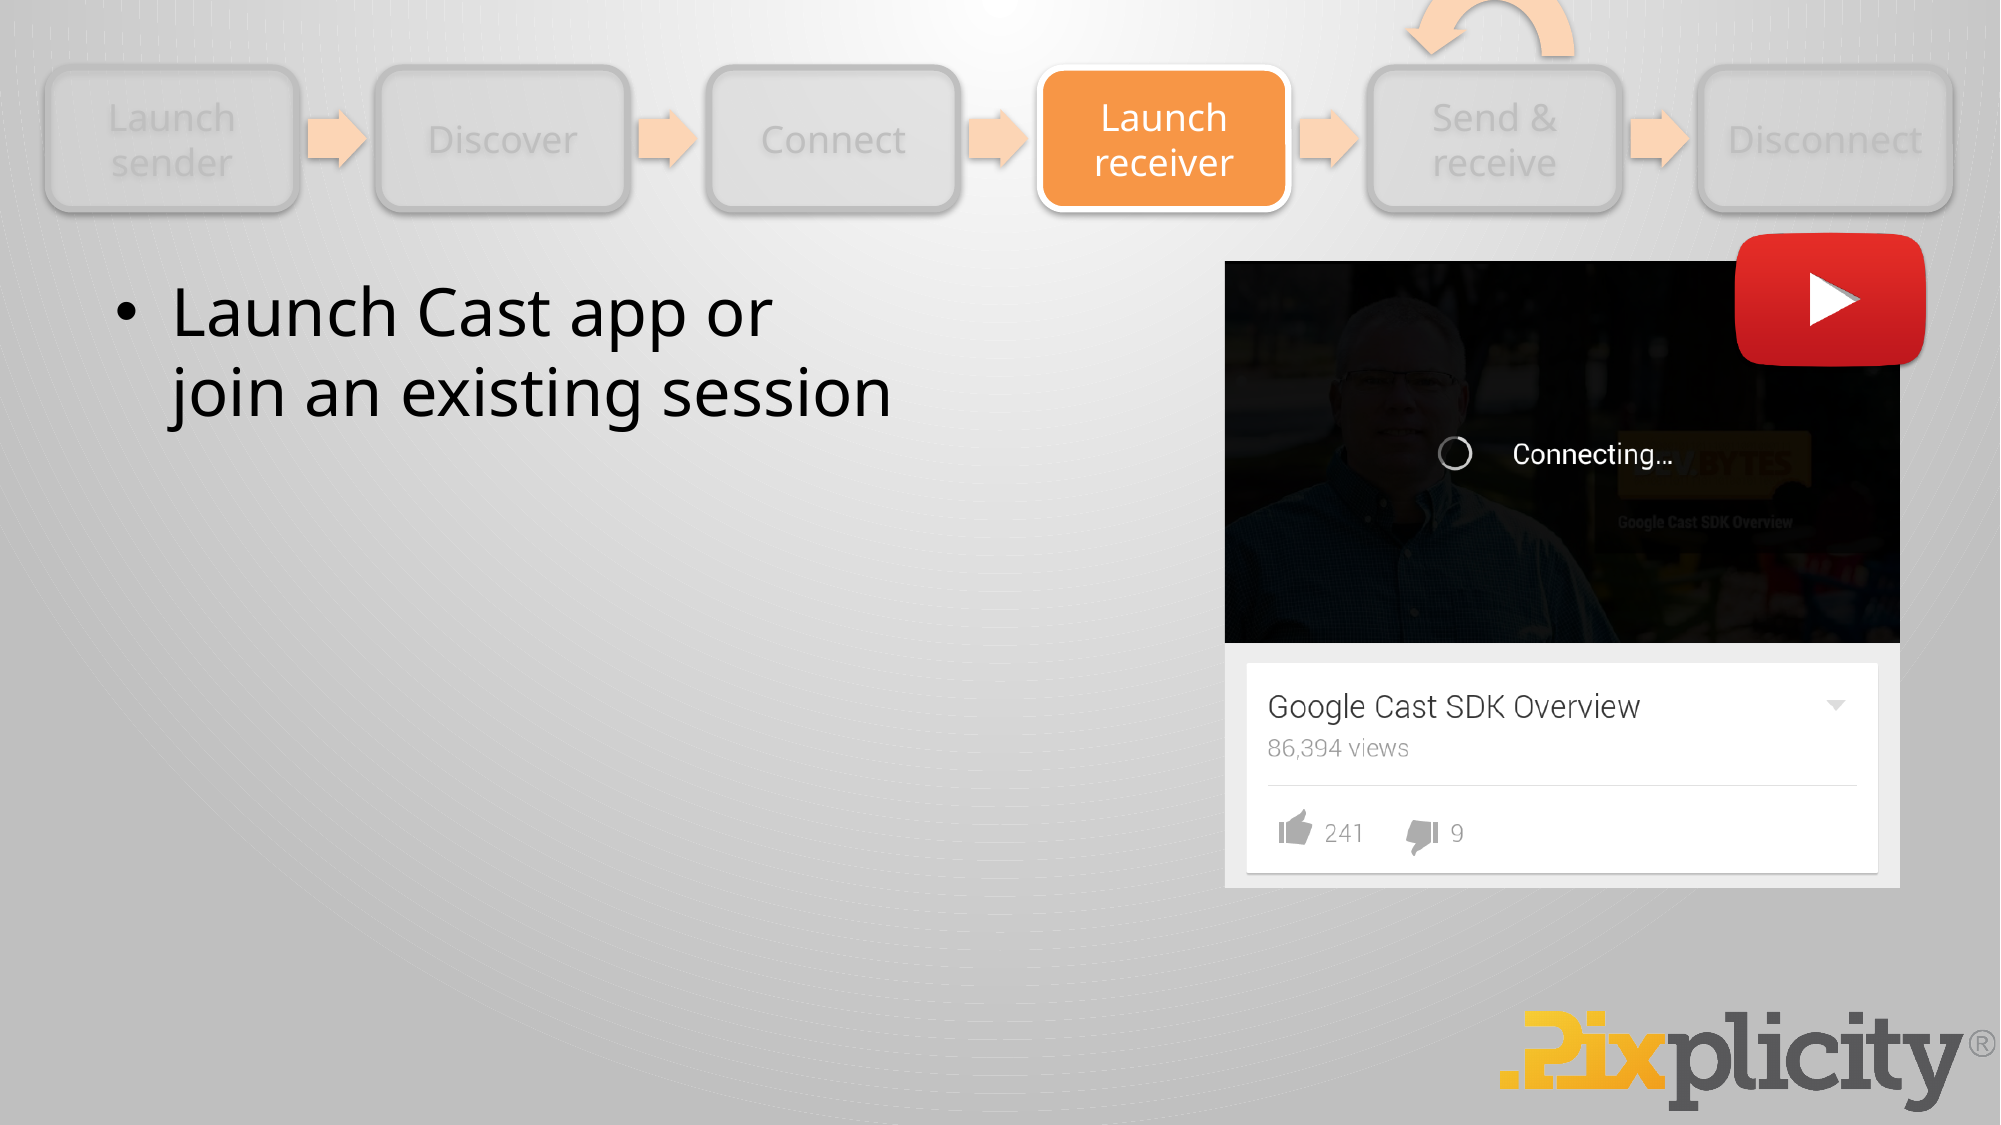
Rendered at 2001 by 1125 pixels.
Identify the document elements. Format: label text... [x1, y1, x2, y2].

list Launch Cast app or join an existing session [99, 262, 1201, 1005]
picture [1500, 1011, 1996, 1112]
picture [1224, 203, 1928, 889]
